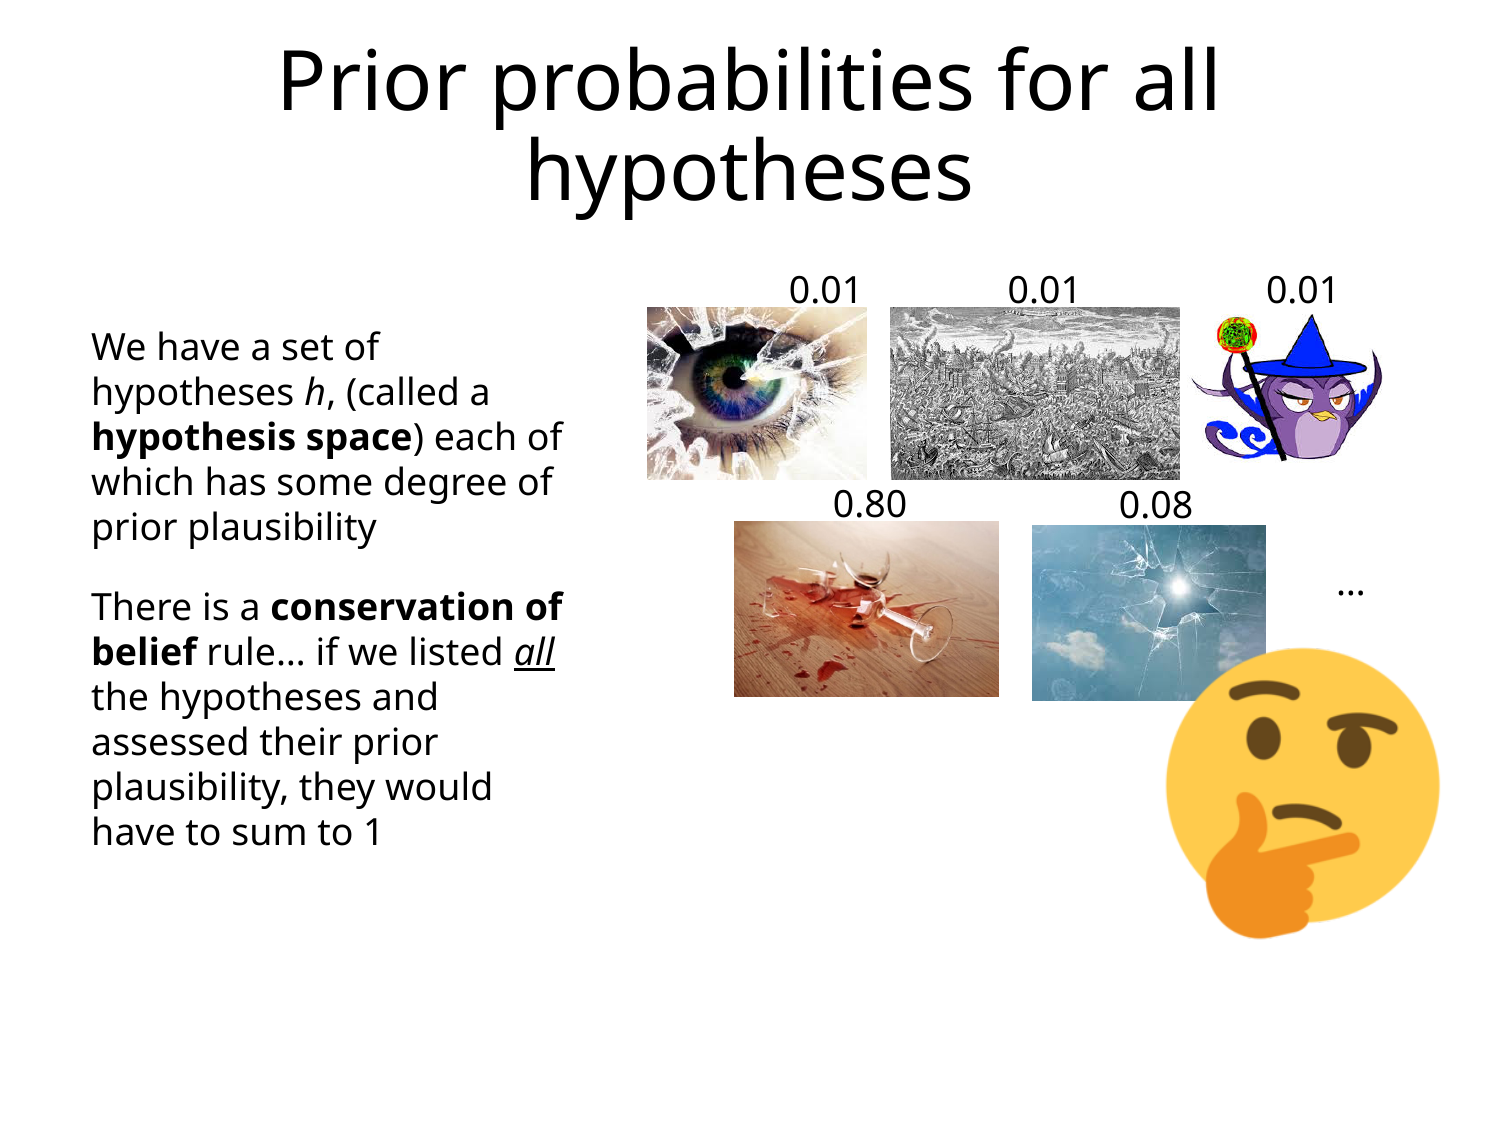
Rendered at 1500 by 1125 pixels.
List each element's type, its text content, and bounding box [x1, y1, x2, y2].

title Prior probabilities for all hypotheses [103, 59, 1397, 198]
text_box There is a conservation of belief rule… if we listed all the hypotheses and assessed their prior plausibility, they would have to sum to 1 [76, 575, 586, 860]
picture [734, 521, 999, 697]
text_box 0.80 [818, 472, 923, 521]
text_box We have a set of hypotheses h, (called a hypothesis space) each of which has some degree of prior plausibility [76, 315, 586, 556]
text_box 0.01 [774, 258, 879, 319]
picture [647, 307, 867, 481]
text_box 0.01 [1251, 258, 1356, 307]
text_box … [1321, 550, 1381, 611]
text_box 0.01 [993, 258, 1098, 307]
picture [1032, 525, 1450, 941]
text_box 0.08 [1104, 474, 1209, 525]
picture [890, 307, 1399, 481]
